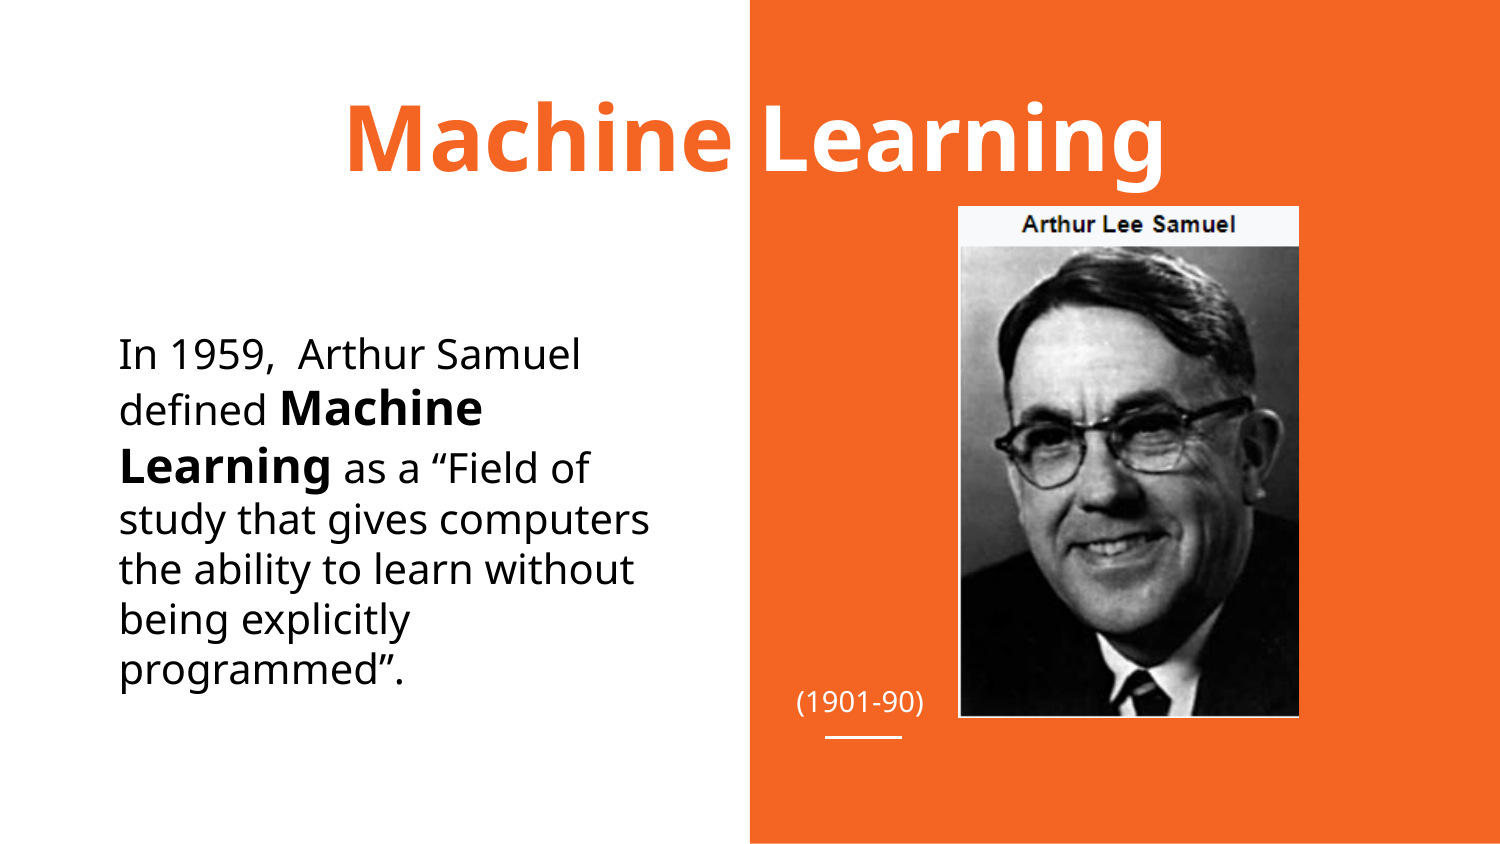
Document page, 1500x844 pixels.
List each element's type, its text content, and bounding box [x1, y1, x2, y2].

text_box (1901-90) [781, 667, 951, 730]
title Machine Learning [284, 68, 1228, 205]
picture [957, 206, 1300, 719]
text_box In 1959, Arthur Samuel defined Machine Learning as a “Field of study that gives computers the ability to learn without being explicitly programmed”. [103, 312, 674, 692]
